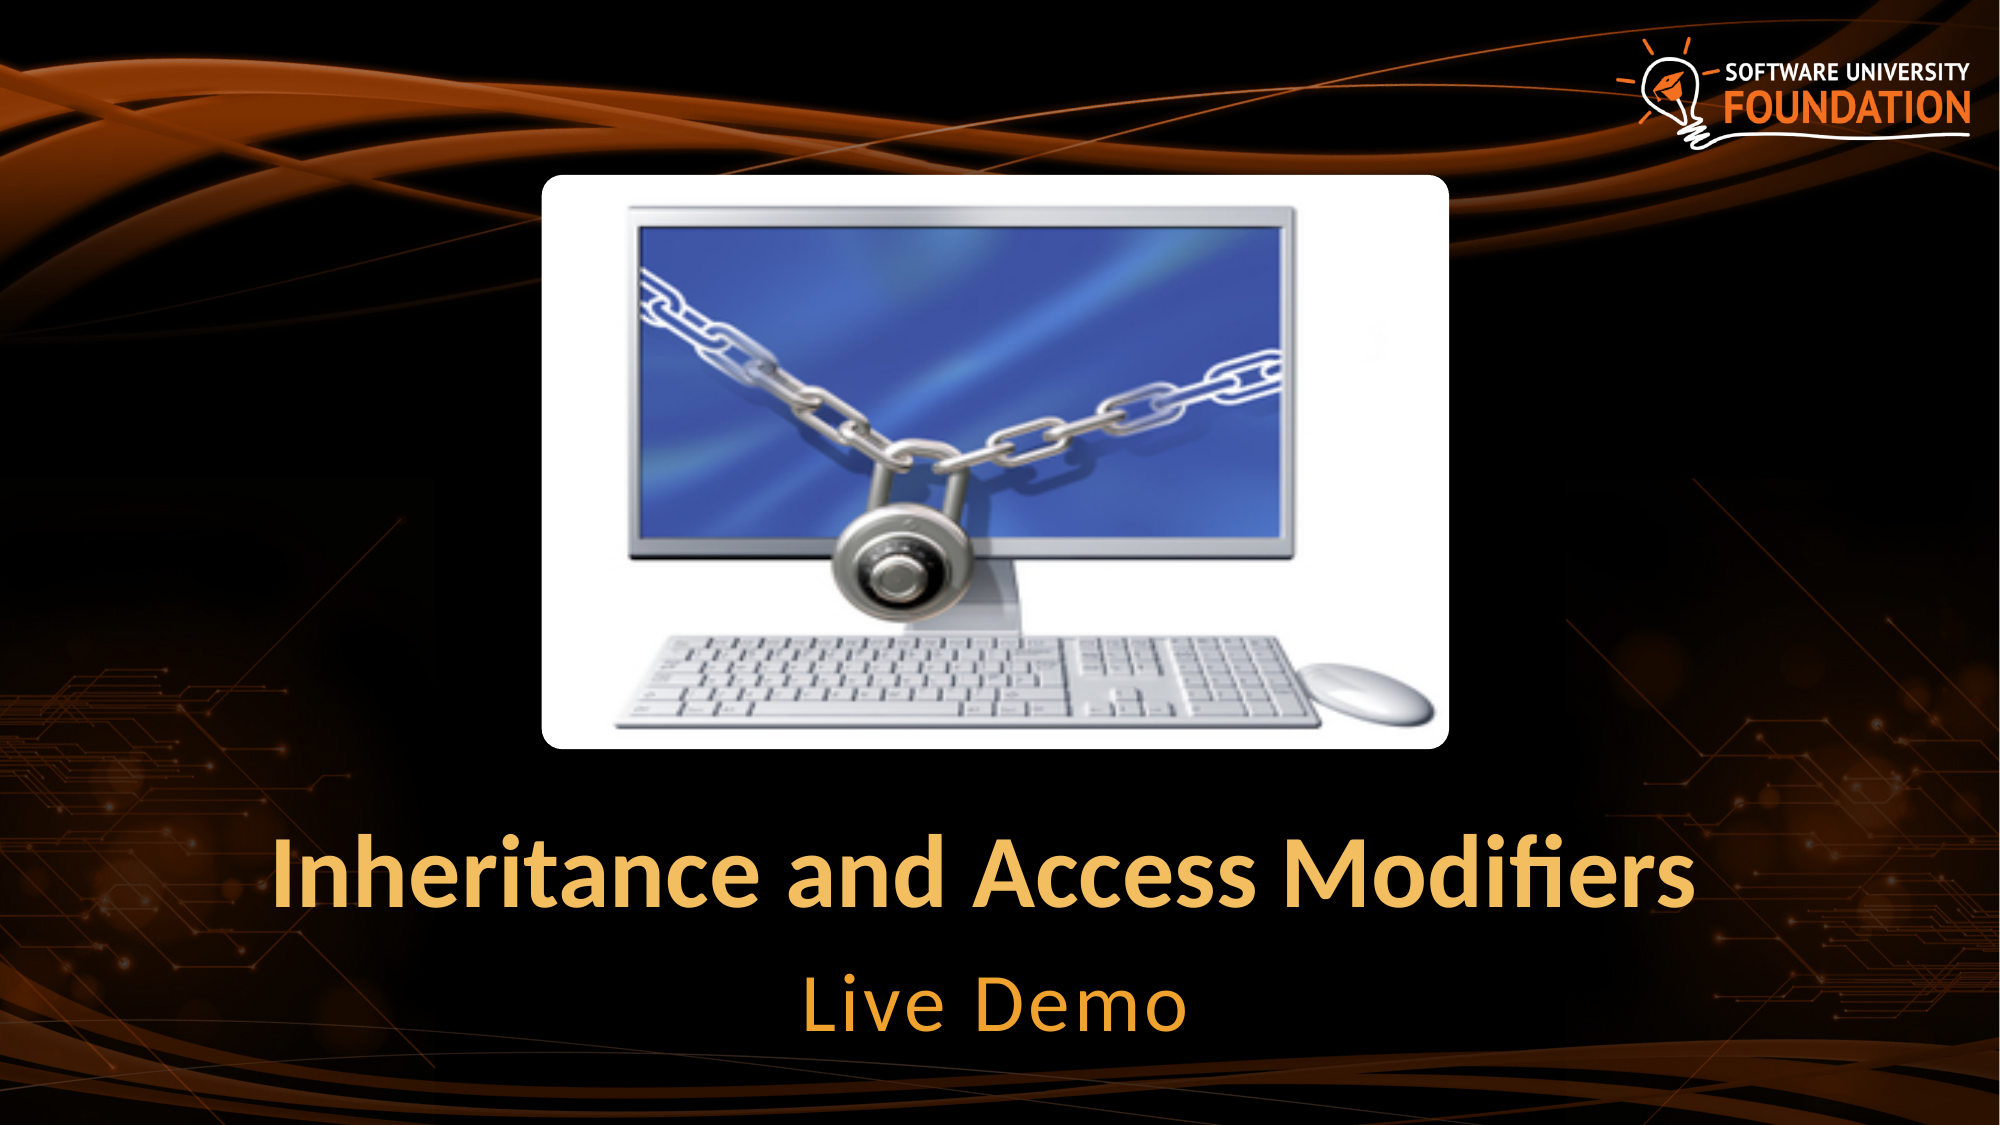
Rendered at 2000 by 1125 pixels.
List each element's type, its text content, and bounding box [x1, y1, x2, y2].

title Inheritance and Access Modifiers [166, 810, 1825, 936]
picture [0, 0, 2000, 1125]
list Live Demo [166, 937, 1825, 1050]
